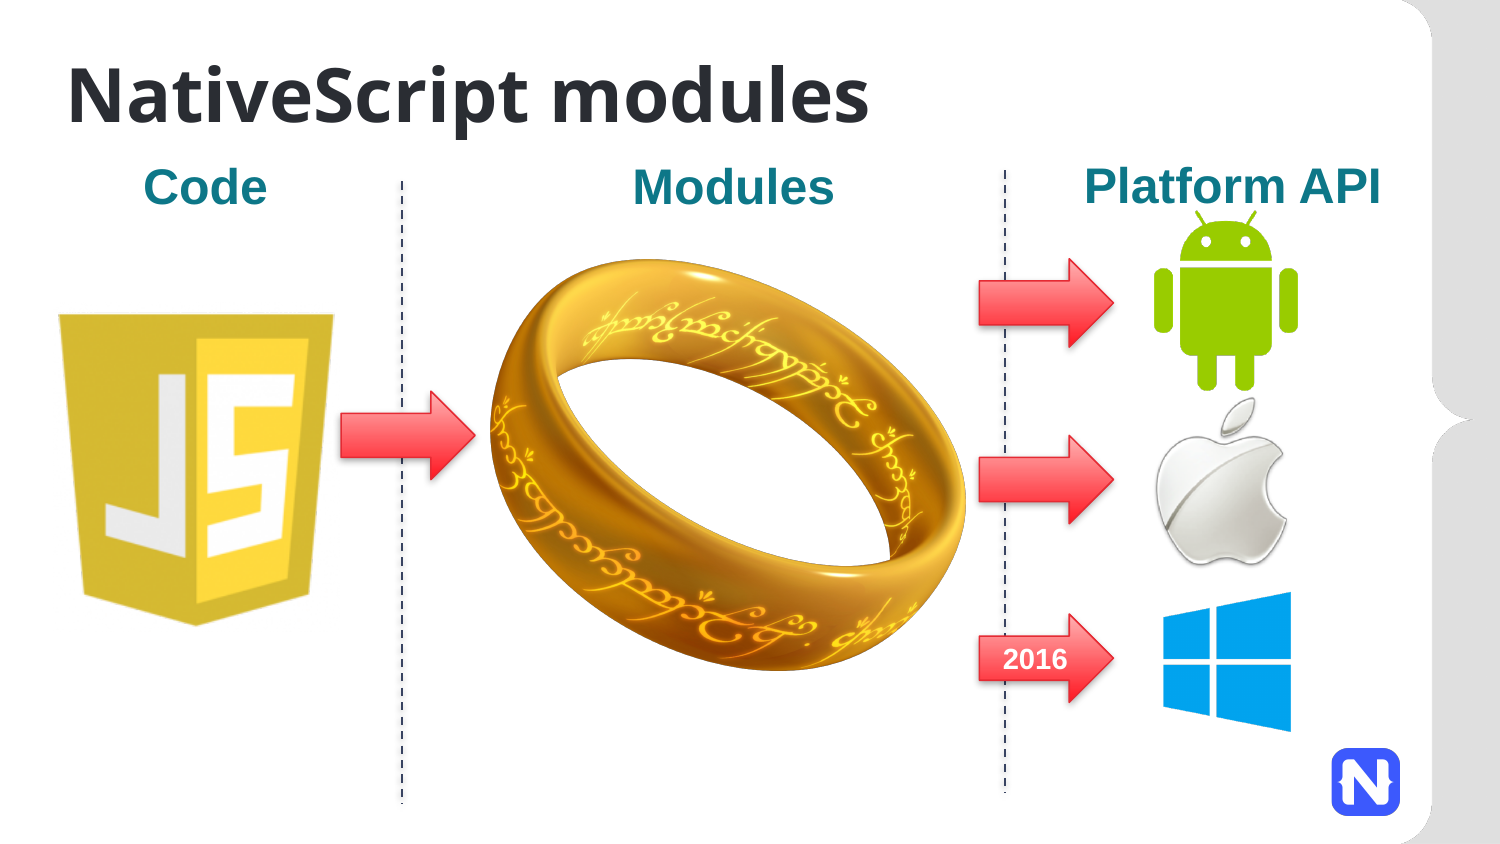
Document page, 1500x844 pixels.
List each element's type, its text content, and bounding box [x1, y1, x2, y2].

text_box [978, 280, 1000, 326]
text_box Modules [617, 147, 851, 223]
picture [1150, 393, 1291, 565]
text_box Platform API [1068, 146, 1397, 222]
text_box Code [128, 147, 283, 223]
text_box [1010, 258, 1115, 348]
picture [1138, 208, 1313, 392]
title NativeScript modules [53, 64, 1449, 132]
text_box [979, 565, 1324, 759]
text_box [406, 390, 476, 481]
text_box [346, 412, 397, 459]
text_box [1010, 434, 1115, 525]
text_box [978, 456, 1000, 503]
picture [1331, 0, 1500, 844]
picture [490, 259, 966, 671]
picture [53, 302, 341, 632]
